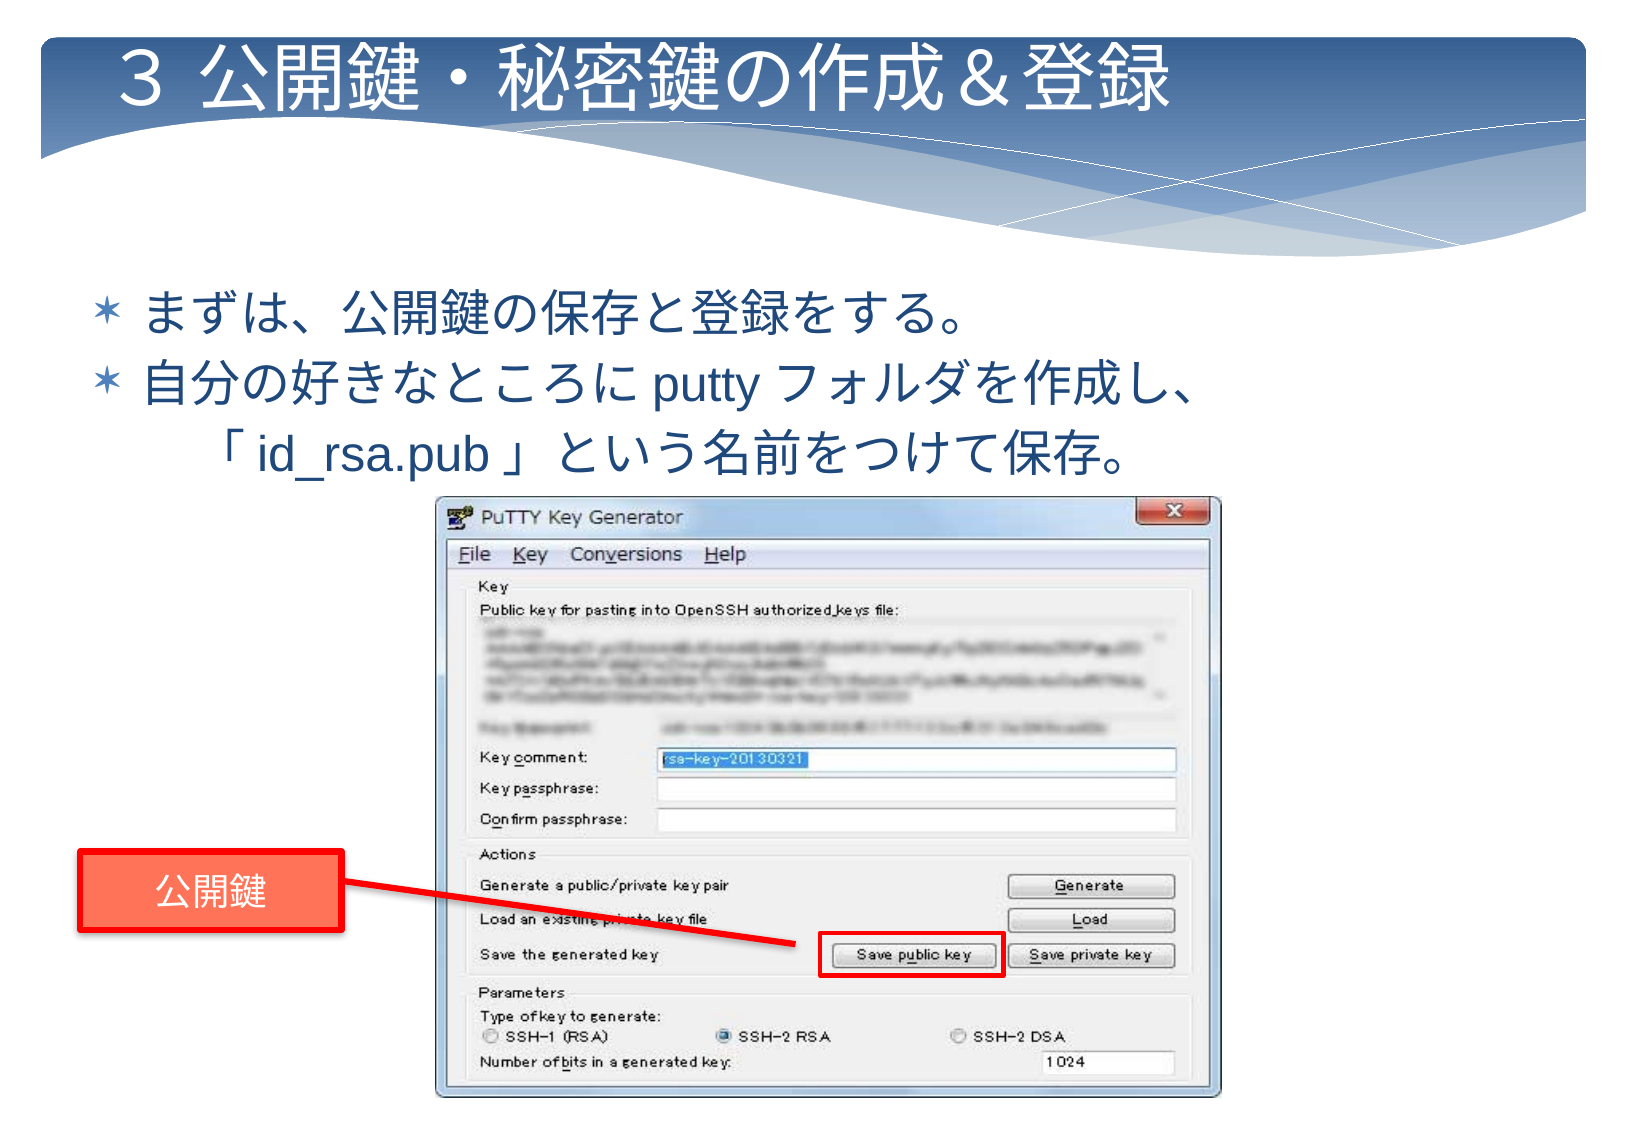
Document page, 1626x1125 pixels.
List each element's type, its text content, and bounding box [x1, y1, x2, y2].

text_box ３ 公開鍵・秘密鍵の作成＆登録 [90, 23, 1187, 129]
text_box まずは、公開鍵の保存と登録をする。 自分の好きなところにputtyフォルダを作成し、 「id_rsa.pub」という名前をつけて保存。 [80, 274, 1608, 414]
text_box 公開鍵 [80, 851, 430, 931]
text_box [53, 389, 1370, 459]
picture [435, 495, 1222, 1099]
text_box [53, 249, 1581, 389]
